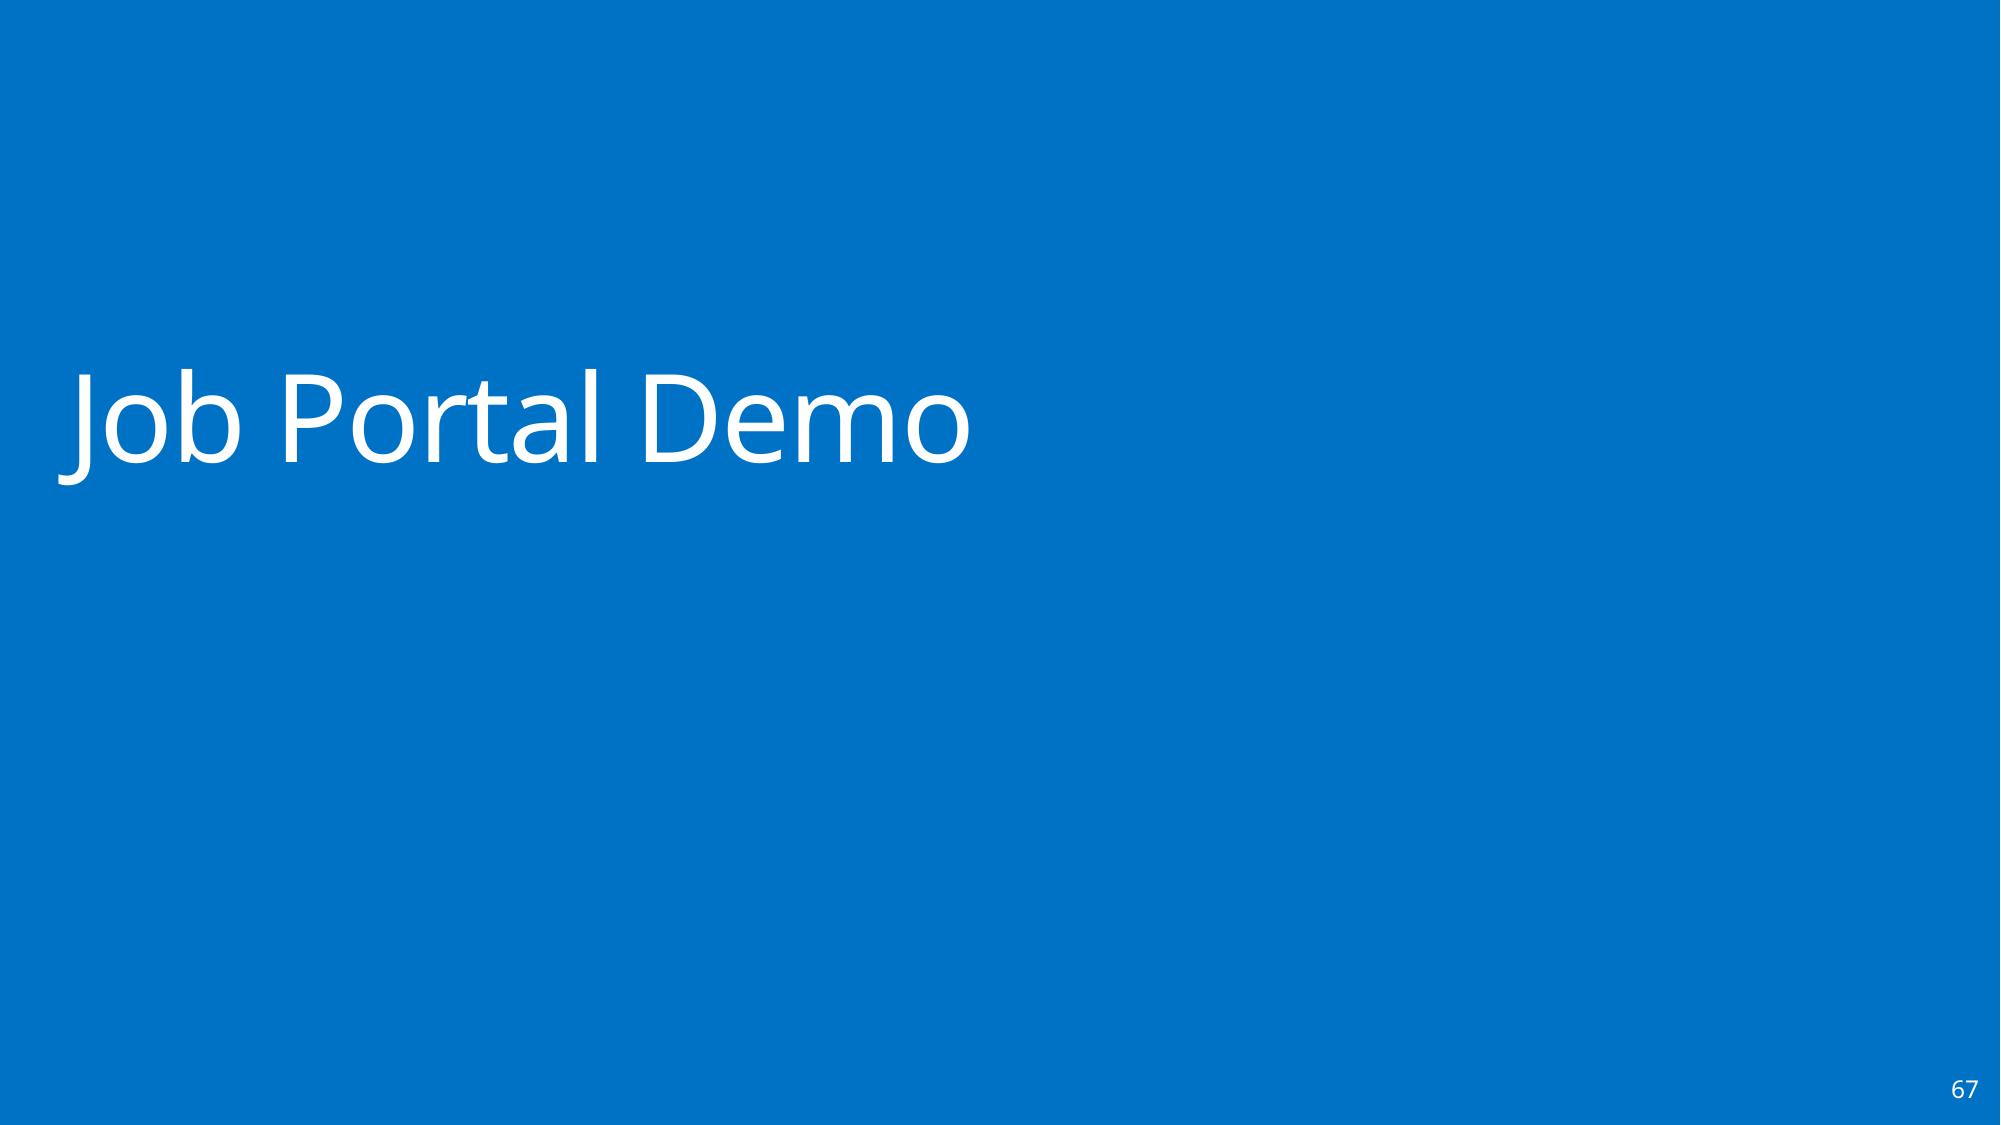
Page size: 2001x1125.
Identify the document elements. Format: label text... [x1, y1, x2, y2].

slide_number 67 [1544, 1060, 1995, 1121]
title Job Portal Demo [44, 341, 1956, 637]
